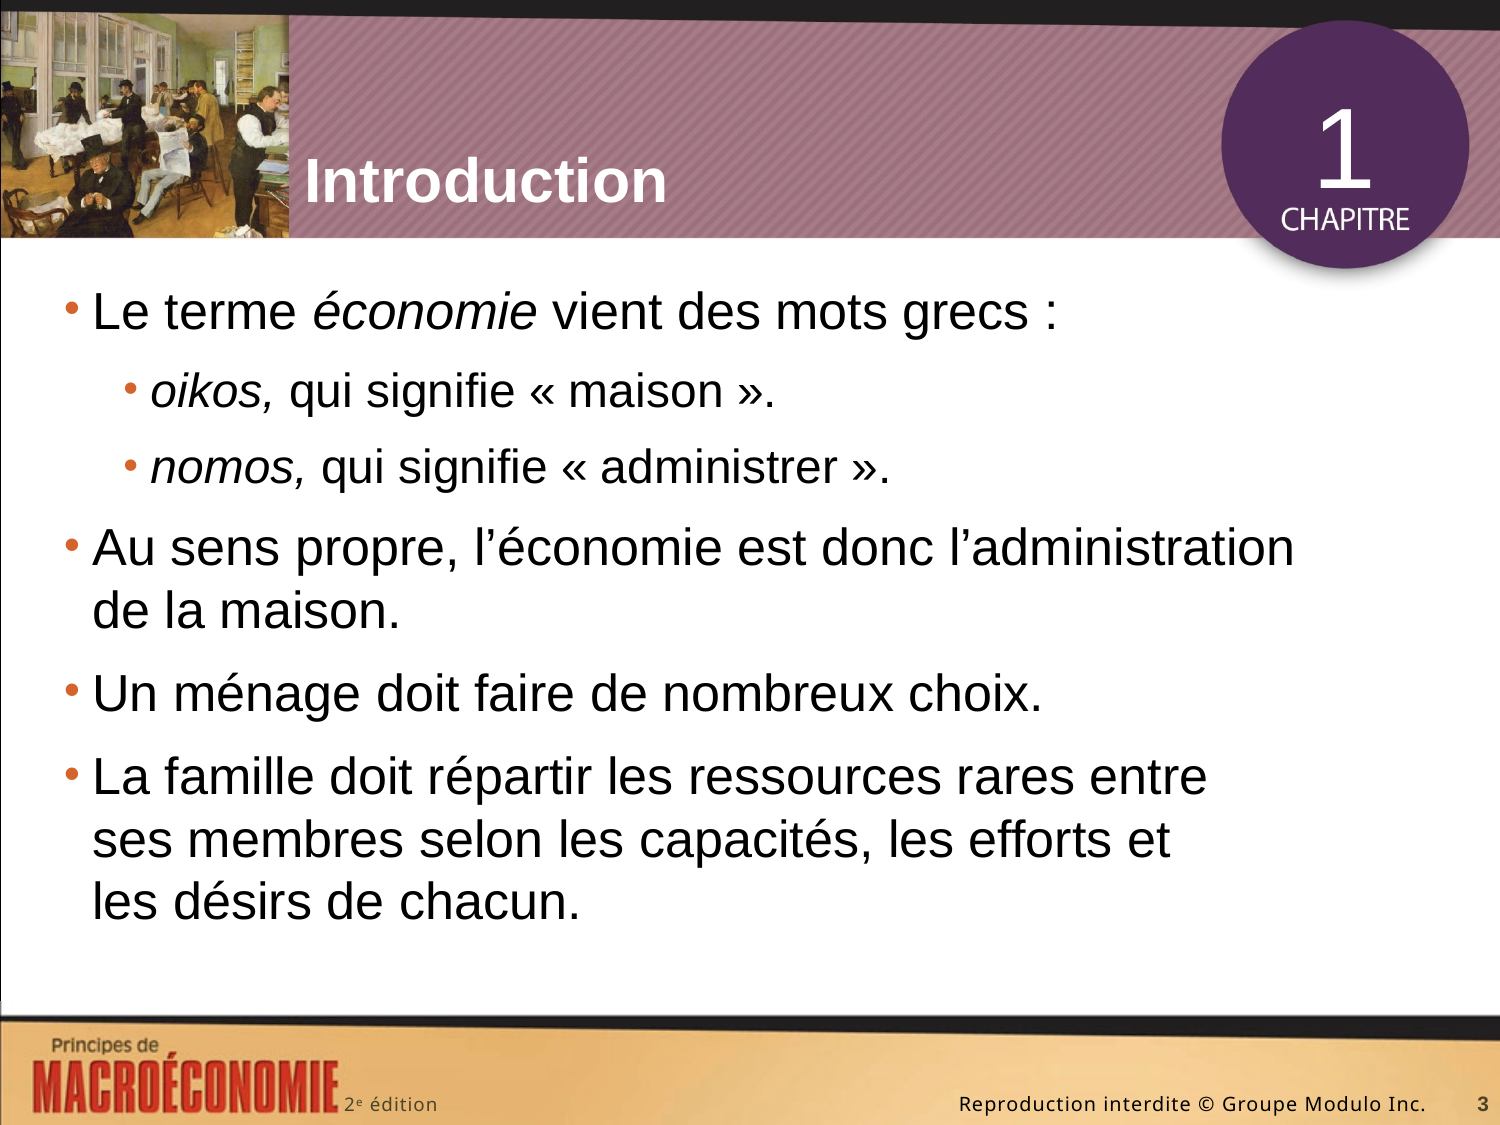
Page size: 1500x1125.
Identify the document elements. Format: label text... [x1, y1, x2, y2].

picture [0, 0, 1500, 1125]
list Le terme économie vient des mots grecs : oikos, qui signifie « maison ». nomos, qui signifie « administrer ». Au sens propre, l’économie est donc l’administration de la maison. Un ménage doit faire de nombreux choix. La famille doit répartir les ressources rares entre ses membres selon les capacités, les efforts et les désirs de chacun. [17, 269, 1431, 1000]
slide_number 3 [1417, 1070, 1489, 1125]
list 1 [1217, 66, 1473, 232]
picture [1412, 1102, 1417, 1110]
title Introduction [304, 32, 1219, 223]
